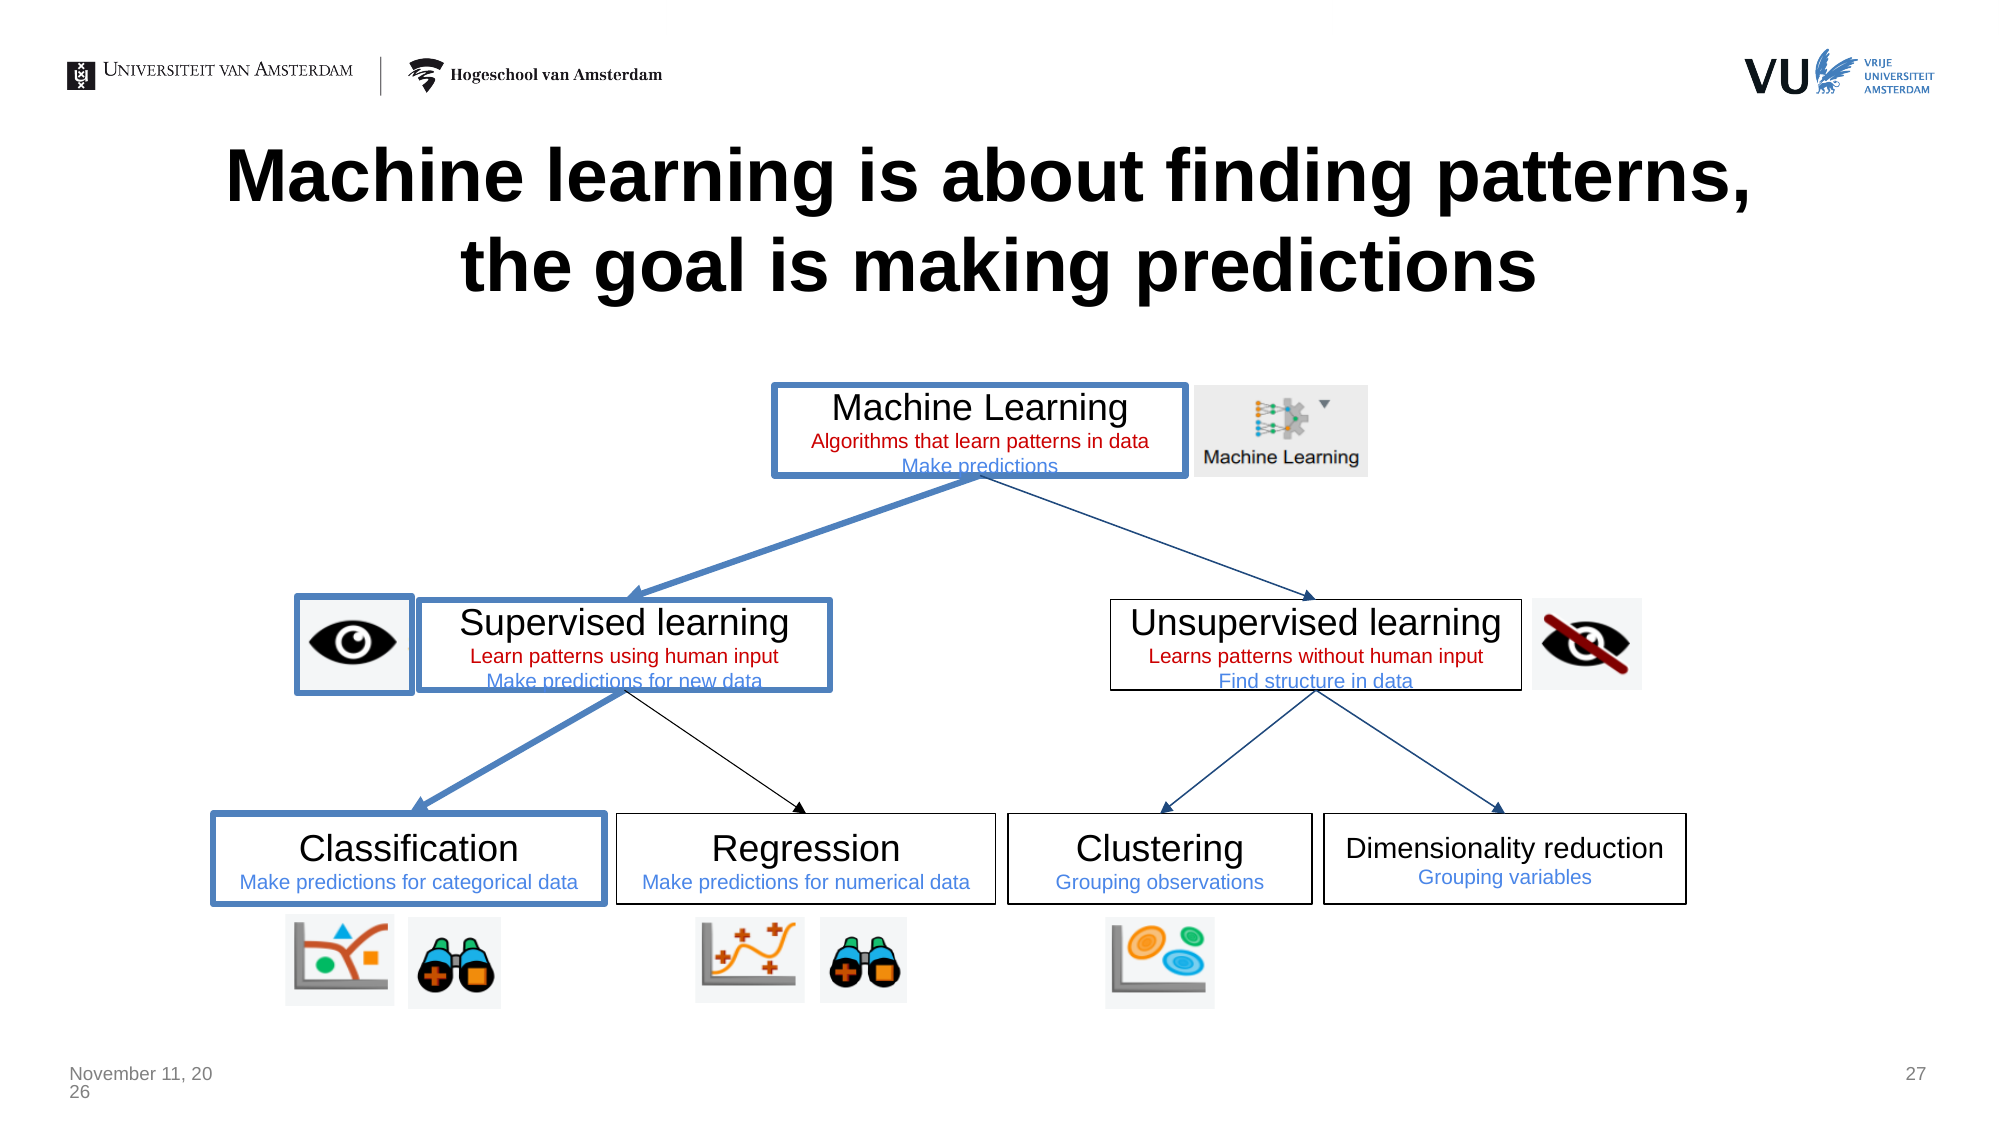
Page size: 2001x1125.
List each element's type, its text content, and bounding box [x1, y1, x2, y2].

picture [1531, 598, 1642, 690]
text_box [1315, 689, 1506, 814]
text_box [408, 689, 623, 814]
picture [285, 914, 395, 1006]
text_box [624, 689, 807, 814]
picture [299, 599, 410, 691]
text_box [1159, 689, 1314, 814]
slide_number 27 [1804, 1042, 1927, 1103]
text_box Classification Make predictions for categorical data [213, 813, 605, 905]
text_box Machine Learning Algorithms that learn patterns in data Make predictions [869, 385, 1080, 476]
picture [1211, 385, 1369, 477]
picture [695, 917, 805, 1003]
text_box Dimensionality reduction Grouping variables [1324, 813, 1687, 905]
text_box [739, 359, 865, 716]
title Machine learning is about finding patterns, the goal is making predictions [99, 119, 1900, 307]
picture [408, 917, 502, 1009]
text_box Clustering Grouping observations [1007, 813, 1313, 905]
text_box Supervised learning Learn patterns using human input Make predictions for new data [418, 599, 734, 688]
text_box Unsupervised learning Learns patterns without human input Find structure in data [1215, 599, 1522, 691]
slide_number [69, 1042, 215, 1103]
picture [1, 0, 1999, 96]
text_box Regression Make predictions for numerical data [616, 813, 996, 905]
picture [1105, 917, 1215, 1009]
picture [820, 917, 907, 1003]
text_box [1085, 369, 1211, 706]
